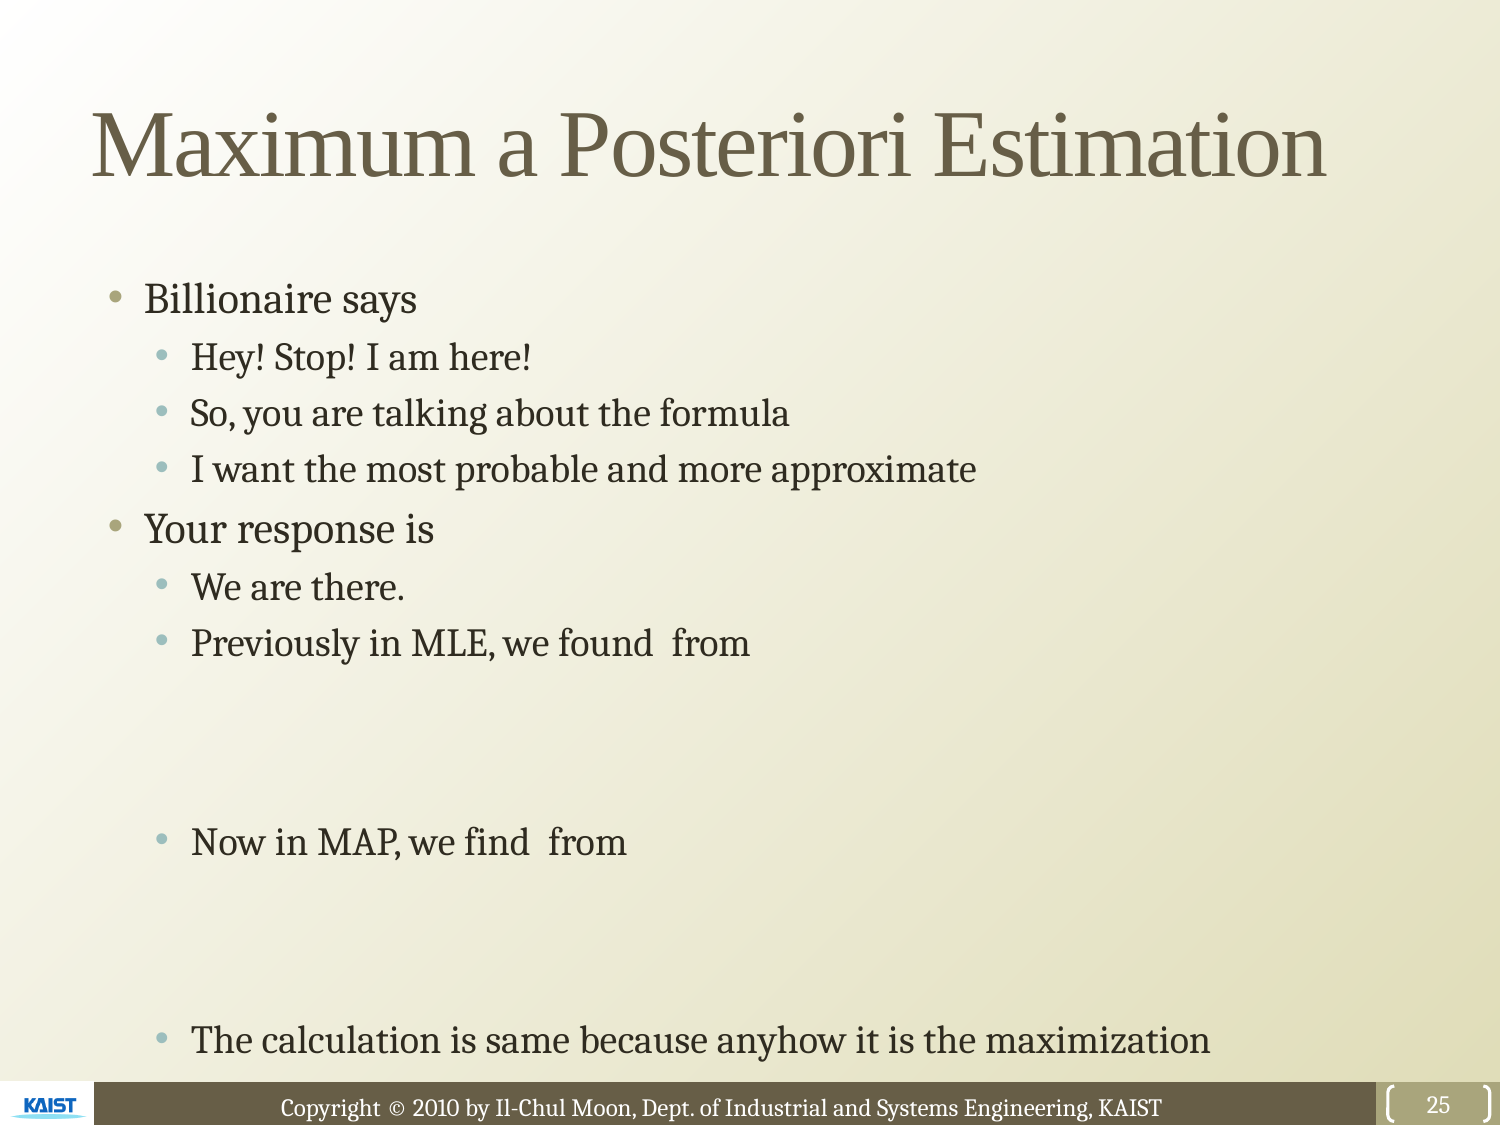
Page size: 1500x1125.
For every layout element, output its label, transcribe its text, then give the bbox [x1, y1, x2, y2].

picture [0, 1081, 94, 1125]
title Maximum a Posteriori Estimation [75, 45, 1459, 232]
slide_number 25 [1386, 1084, 1492, 1123]
